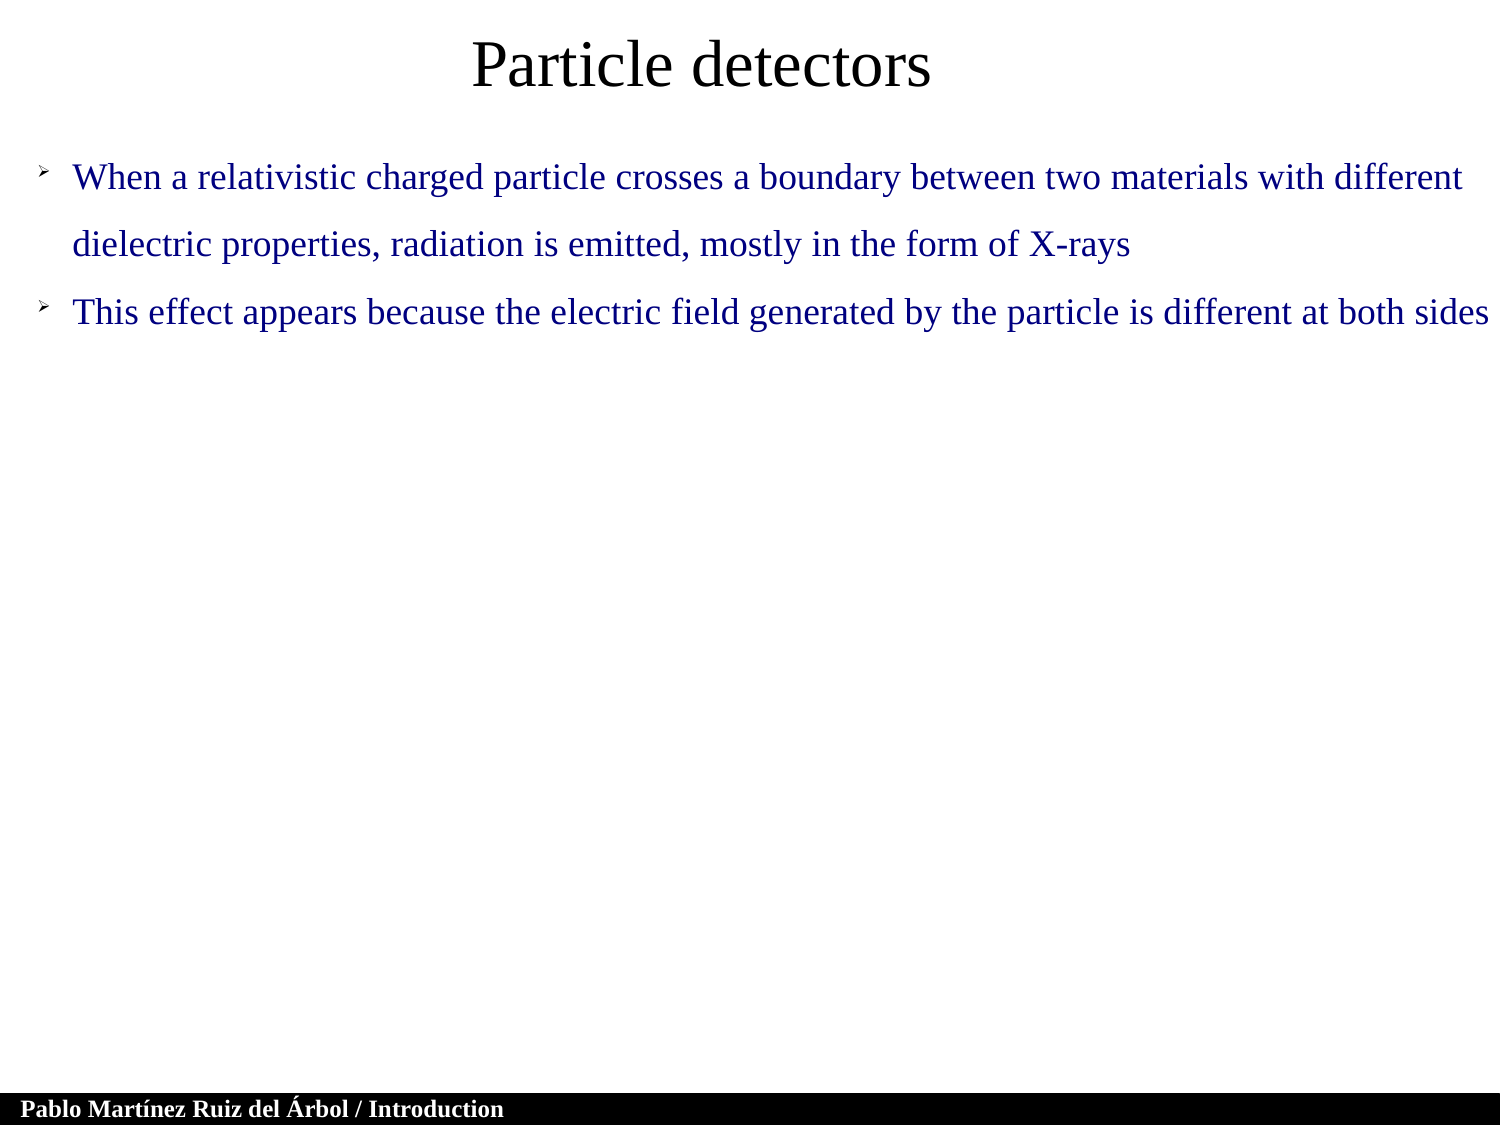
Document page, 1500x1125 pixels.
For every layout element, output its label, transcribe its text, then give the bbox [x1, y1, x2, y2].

text_box Particle detectors [0, 12, 1406, 120]
text_box When a relativistic charged particle crosses a boundary between two materials with different dielectric properties, radiation is emitted, mostly in the form of X-rays This effect appears because the electric field generated by the particle is different at both sides [17, 117, 1500, 307]
